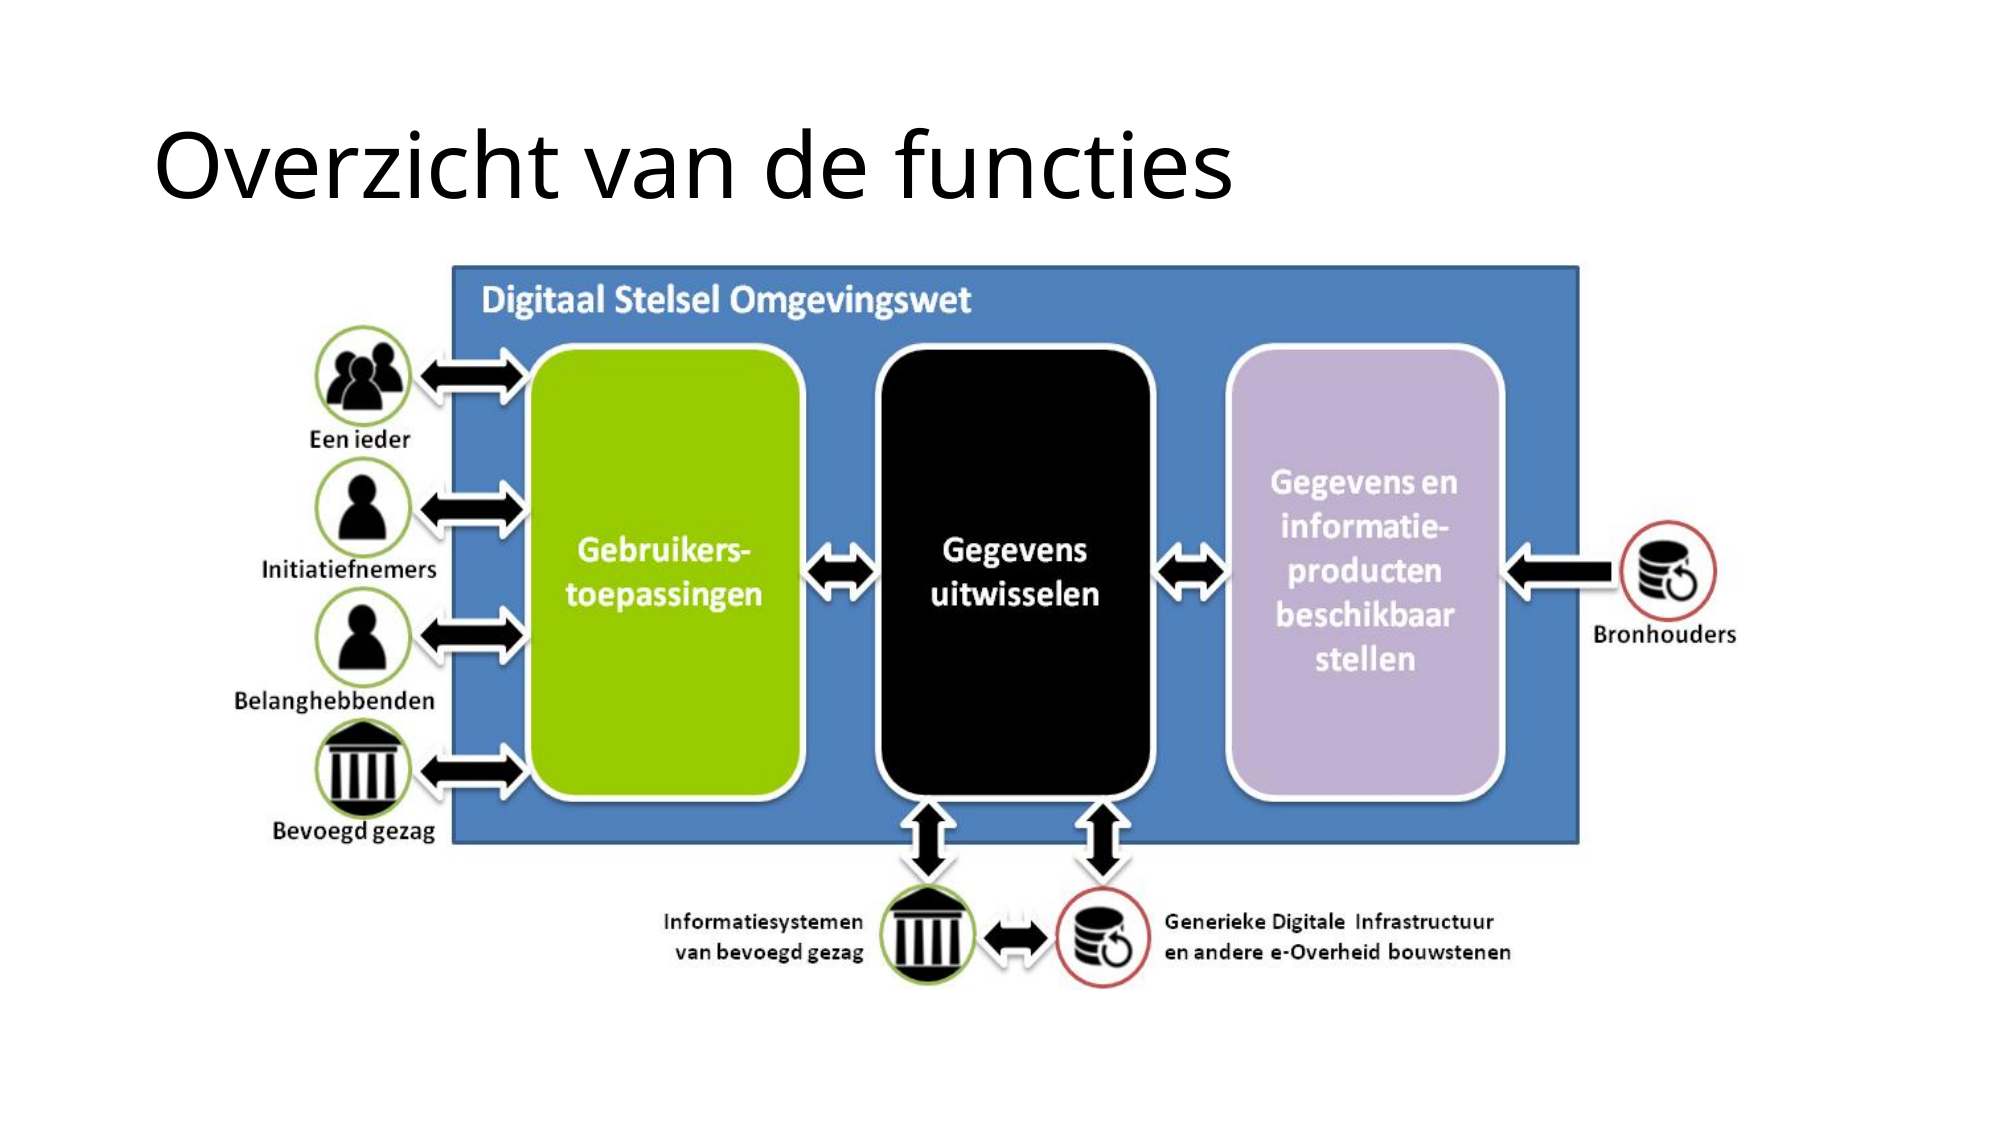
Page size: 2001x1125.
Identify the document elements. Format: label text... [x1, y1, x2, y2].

picture [214, 260, 1753, 990]
title Overzicht van de functies [137, 59, 1863, 278]
